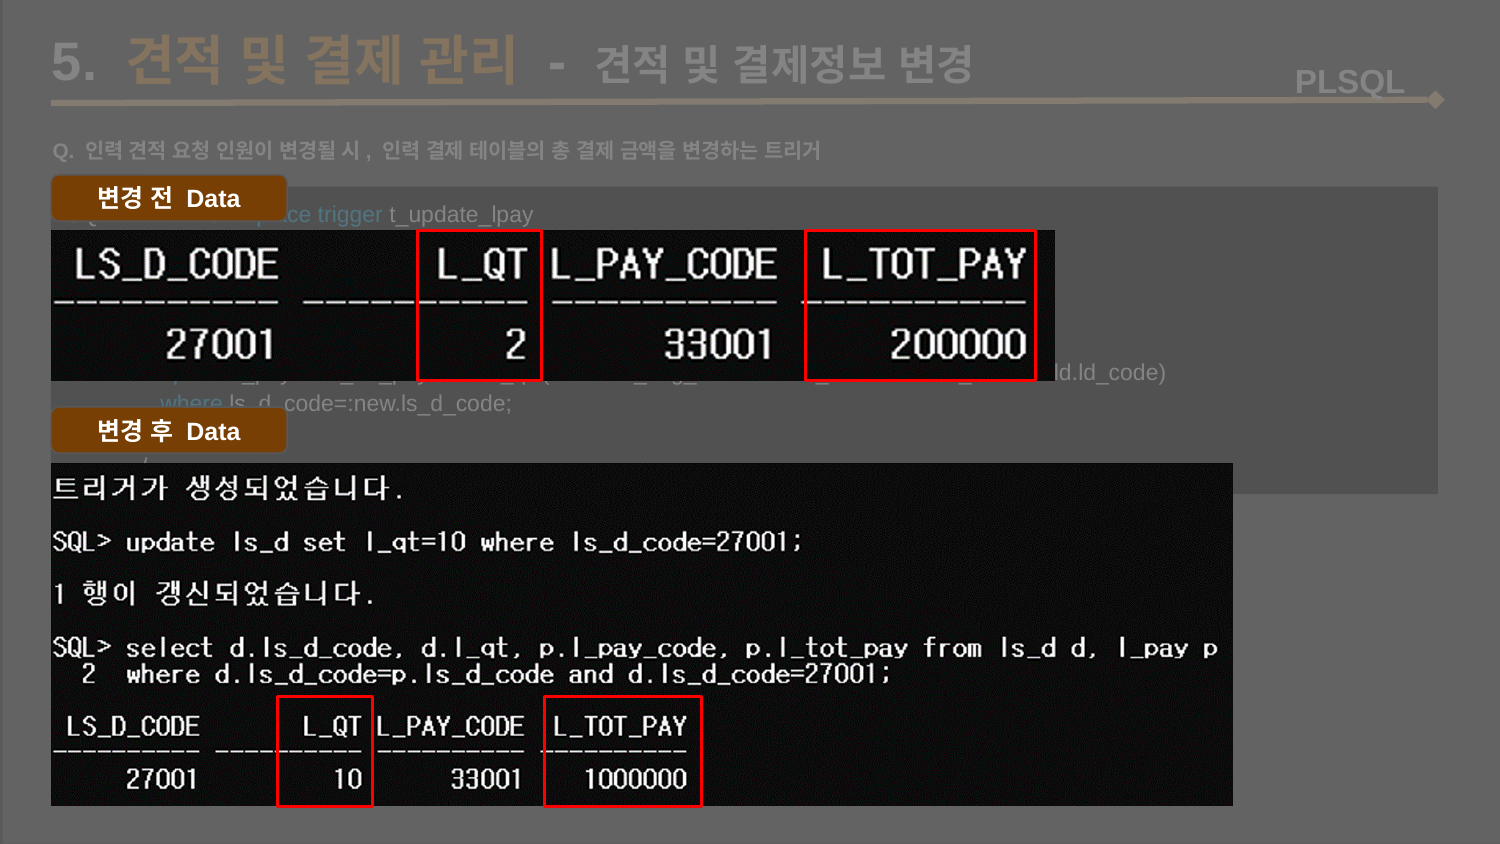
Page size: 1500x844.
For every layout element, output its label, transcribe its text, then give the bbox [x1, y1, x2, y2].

text_box [2, 0, 1500, 844]
text_box 변경 후 Data [50, 406, 288, 454]
picture [50, 463, 1233, 807]
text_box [50, 99, 1436, 104]
text_box 변경 전 Data [50, 174, 288, 222]
picture [50, 229, 1056, 381]
